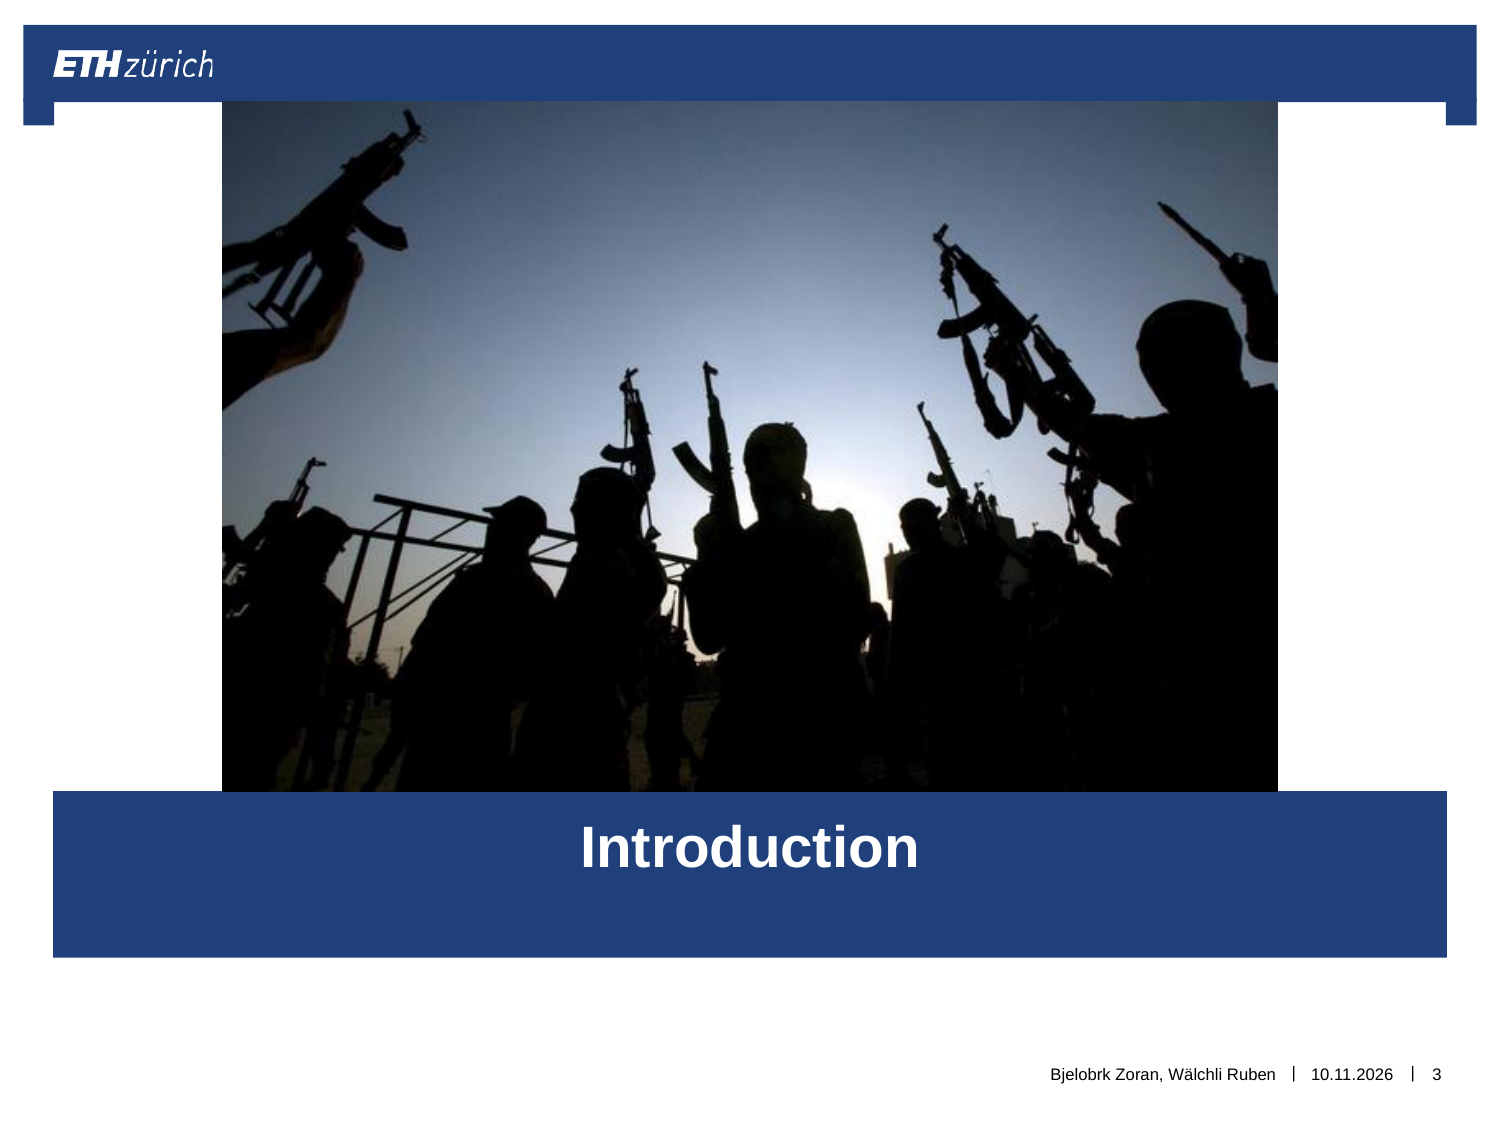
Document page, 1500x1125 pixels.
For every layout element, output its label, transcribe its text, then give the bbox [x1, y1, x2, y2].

footer Bjelobrk Zoran, Wälchli Ruben [750, 1034, 1277, 1112]
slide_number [1302, 1034, 1403, 1112]
picture [52, 101, 1448, 792]
slide_number 2 [1415, 1034, 1459, 1112]
title Introduction [53, 798, 1447, 958]
